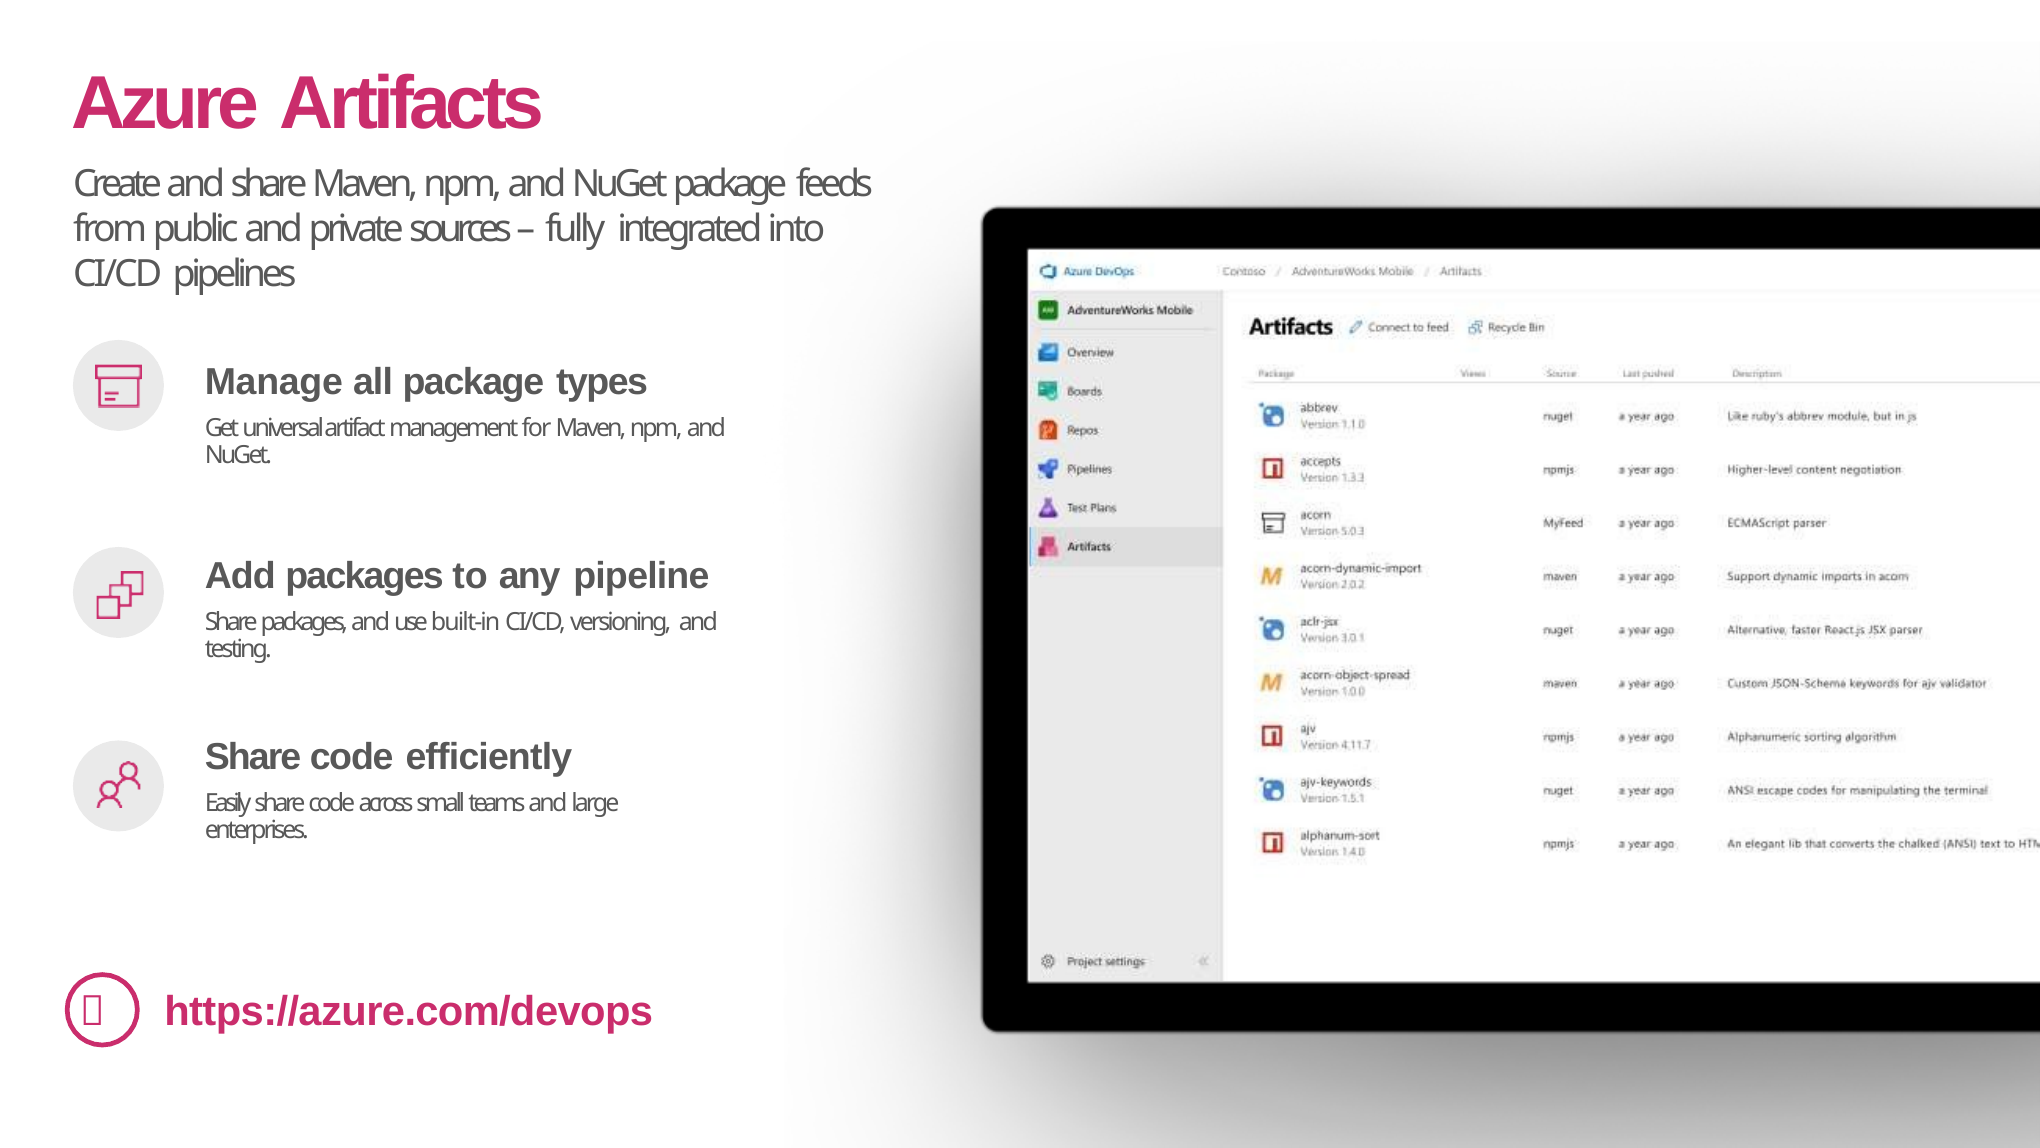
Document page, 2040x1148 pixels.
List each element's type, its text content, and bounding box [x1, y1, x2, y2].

text_box [82, 974, 123, 981]
text_box [67, 985, 128, 1046]
text_box  https://azure.com/devops [77, 981, 655, 1034]
text_box [1029, 252, 2040, 981]
text_box Manage all package types Get universal artifact management for Maven, npm, and NuGet. Add packages to any pipeline Share packages, and use built-in CI/CD, versioning, and testing. Share code efficiently Easily share code across small teams and large enterprises. [202, 341, 774, 844]
text_box [747, 37, 2040, 1148]
title Azure Artifacts Create and share Maven, npm, and NuGet package feeds from public and private sources – fully integrated into CI/CD pipelines [69, 20, 913, 294]
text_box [72, 740, 165, 832]
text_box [72, 339, 165, 432]
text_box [72, 546, 165, 639]
